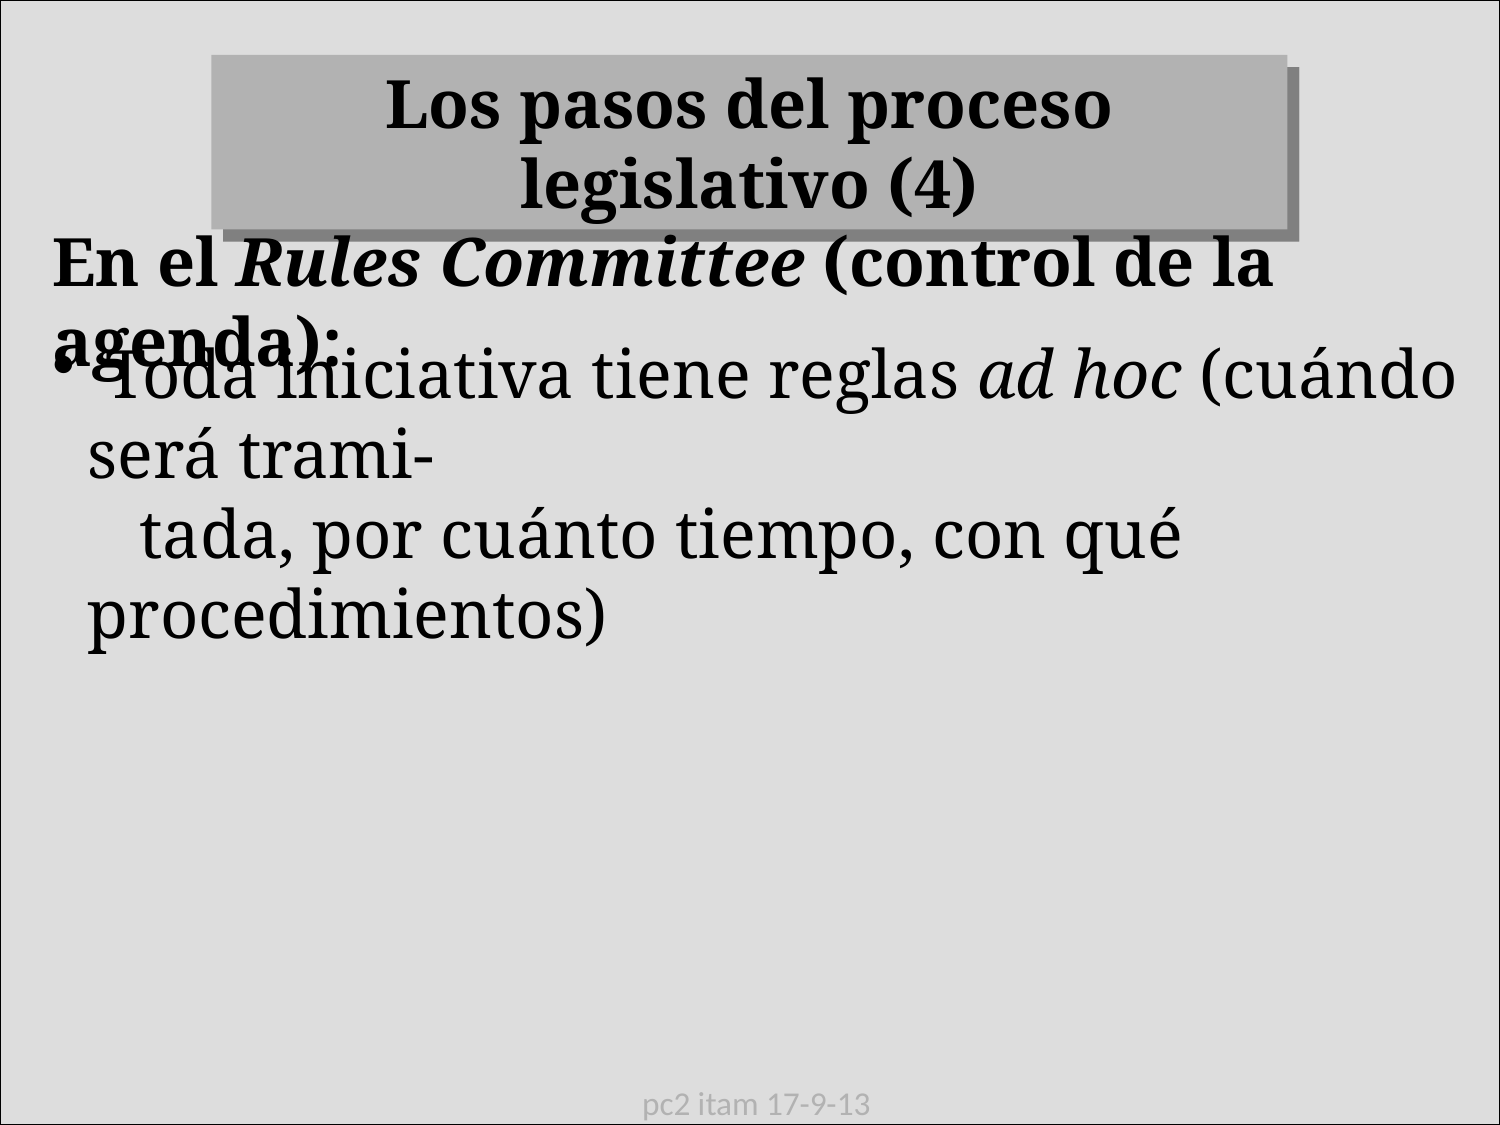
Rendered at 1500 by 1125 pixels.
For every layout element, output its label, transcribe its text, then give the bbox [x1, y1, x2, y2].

text_box Toda iniciativa tiene reglas ad hoc (cuándo será trami- tada, por cuánto tiempo, con qué procedimientos) [37, 324, 1500, 660]
text_box En el Rules Committee (control de la agenda): [37, 212, 1462, 324]
text_box Los pasos del proceso legislativo (4) [211, 54, 1288, 212]
